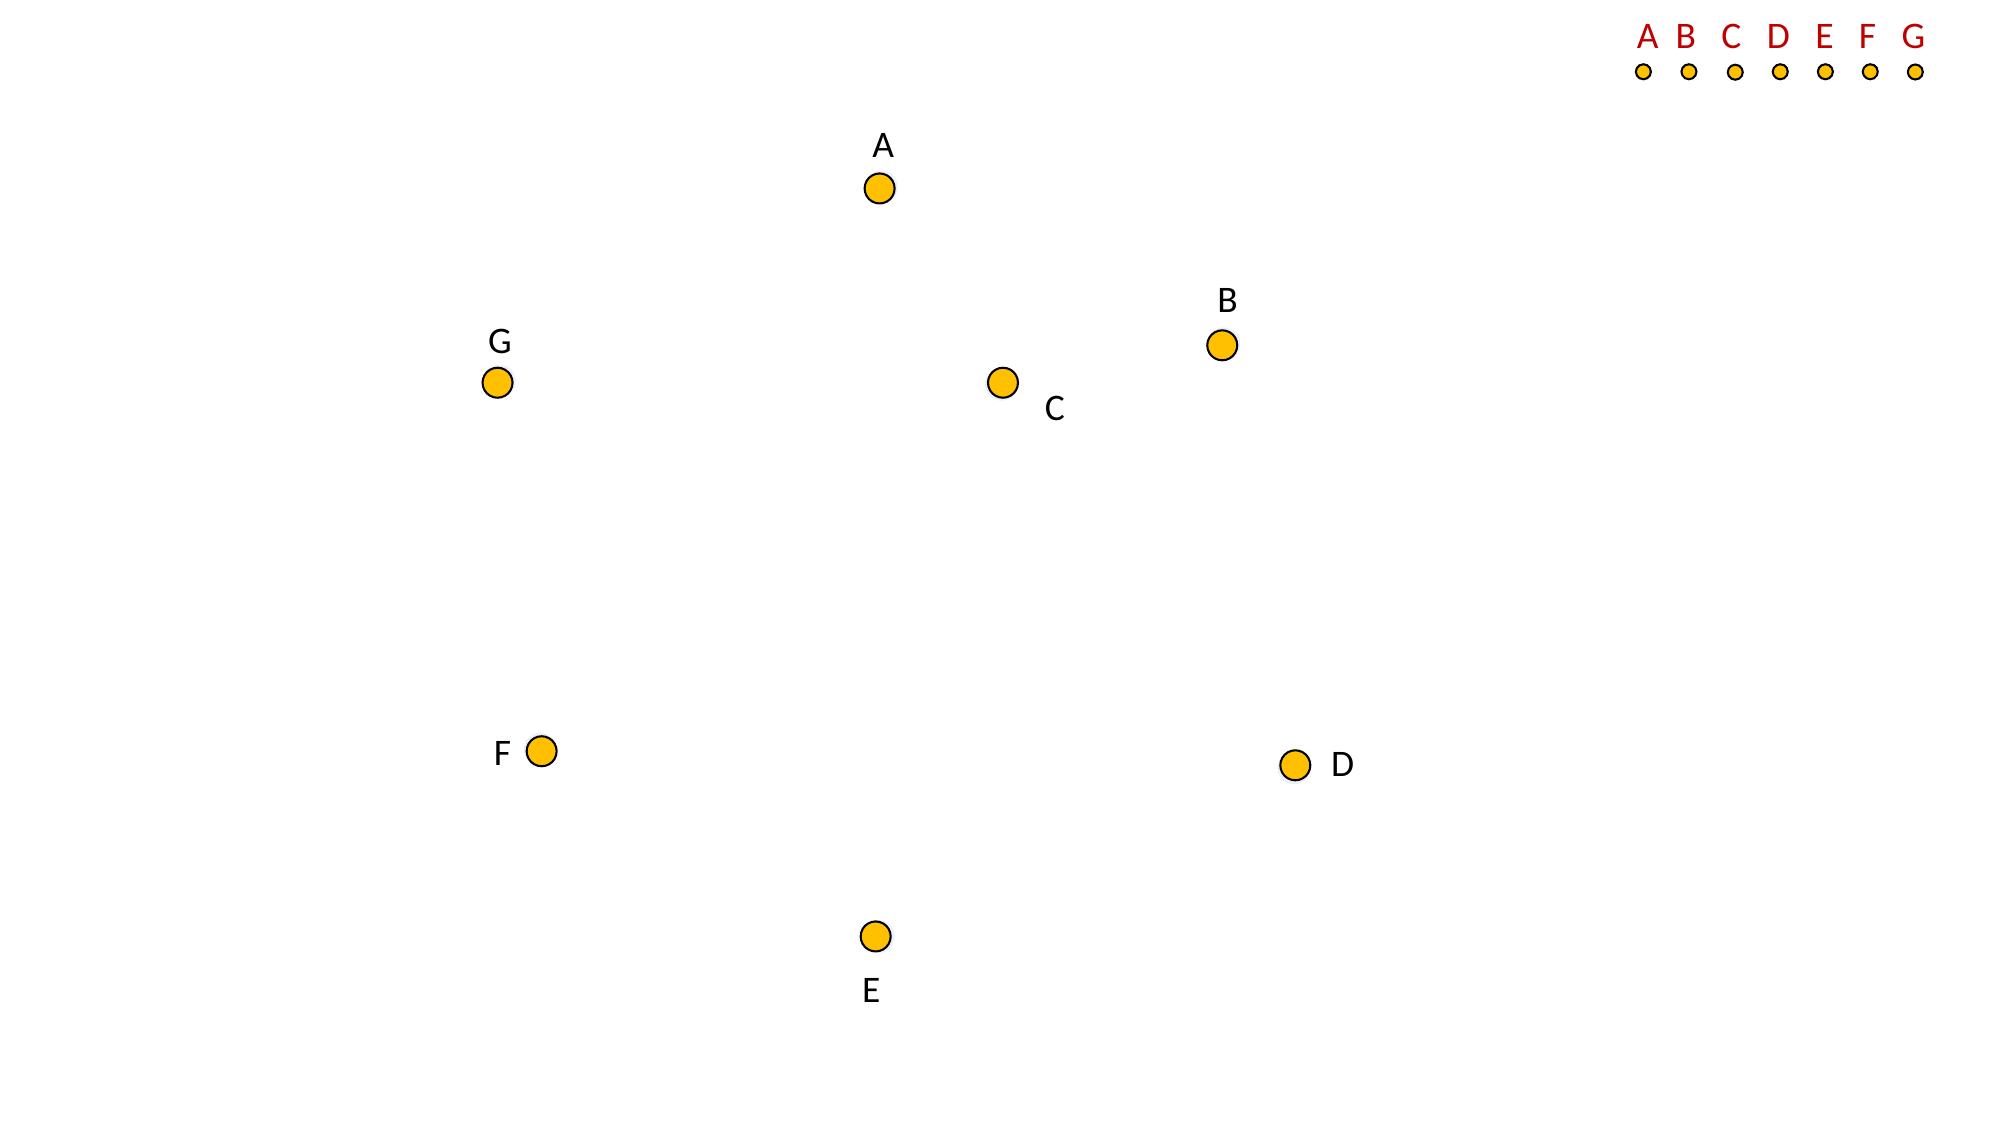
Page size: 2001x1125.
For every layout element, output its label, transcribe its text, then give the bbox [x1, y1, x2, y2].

text_box [1680, 64, 1698, 81]
text_box [527, 735, 558, 768]
text_box [1276, 754, 1311, 786]
text_box [1279, 749, 1312, 782]
text_box [859, 920, 892, 953]
text_box A [857, 112, 953, 173]
text_box [481, 368, 514, 399]
text_box E [847, 957, 942, 1018]
text_box [1206, 328, 1242, 361]
text_box [1861, 64, 1879, 81]
text_box A B C D E F G [1622, 3, 1952, 64]
text_box D [1316, 731, 1411, 792]
text_box [1816, 64, 1834, 81]
text_box [863, 173, 896, 205]
text_box [983, 368, 1019, 402]
text_box [1906, 64, 1924, 81]
text_box [1206, 329, 1239, 362]
text_box C [1030, 375, 1125, 436]
text_box [887, 173, 899, 203]
text_box [986, 366, 1020, 399]
text_box [1726, 64, 1744, 81]
text_box B [1202, 268, 1298, 328]
text_box F [478, 720, 527, 781]
text_box G [473, 308, 568, 368]
text_box [503, 368, 517, 399]
text_box [1771, 64, 1789, 81]
text_box [1634, 64, 1652, 81]
text_box [870, 918, 896, 955]
text_box [527, 731, 558, 746]
